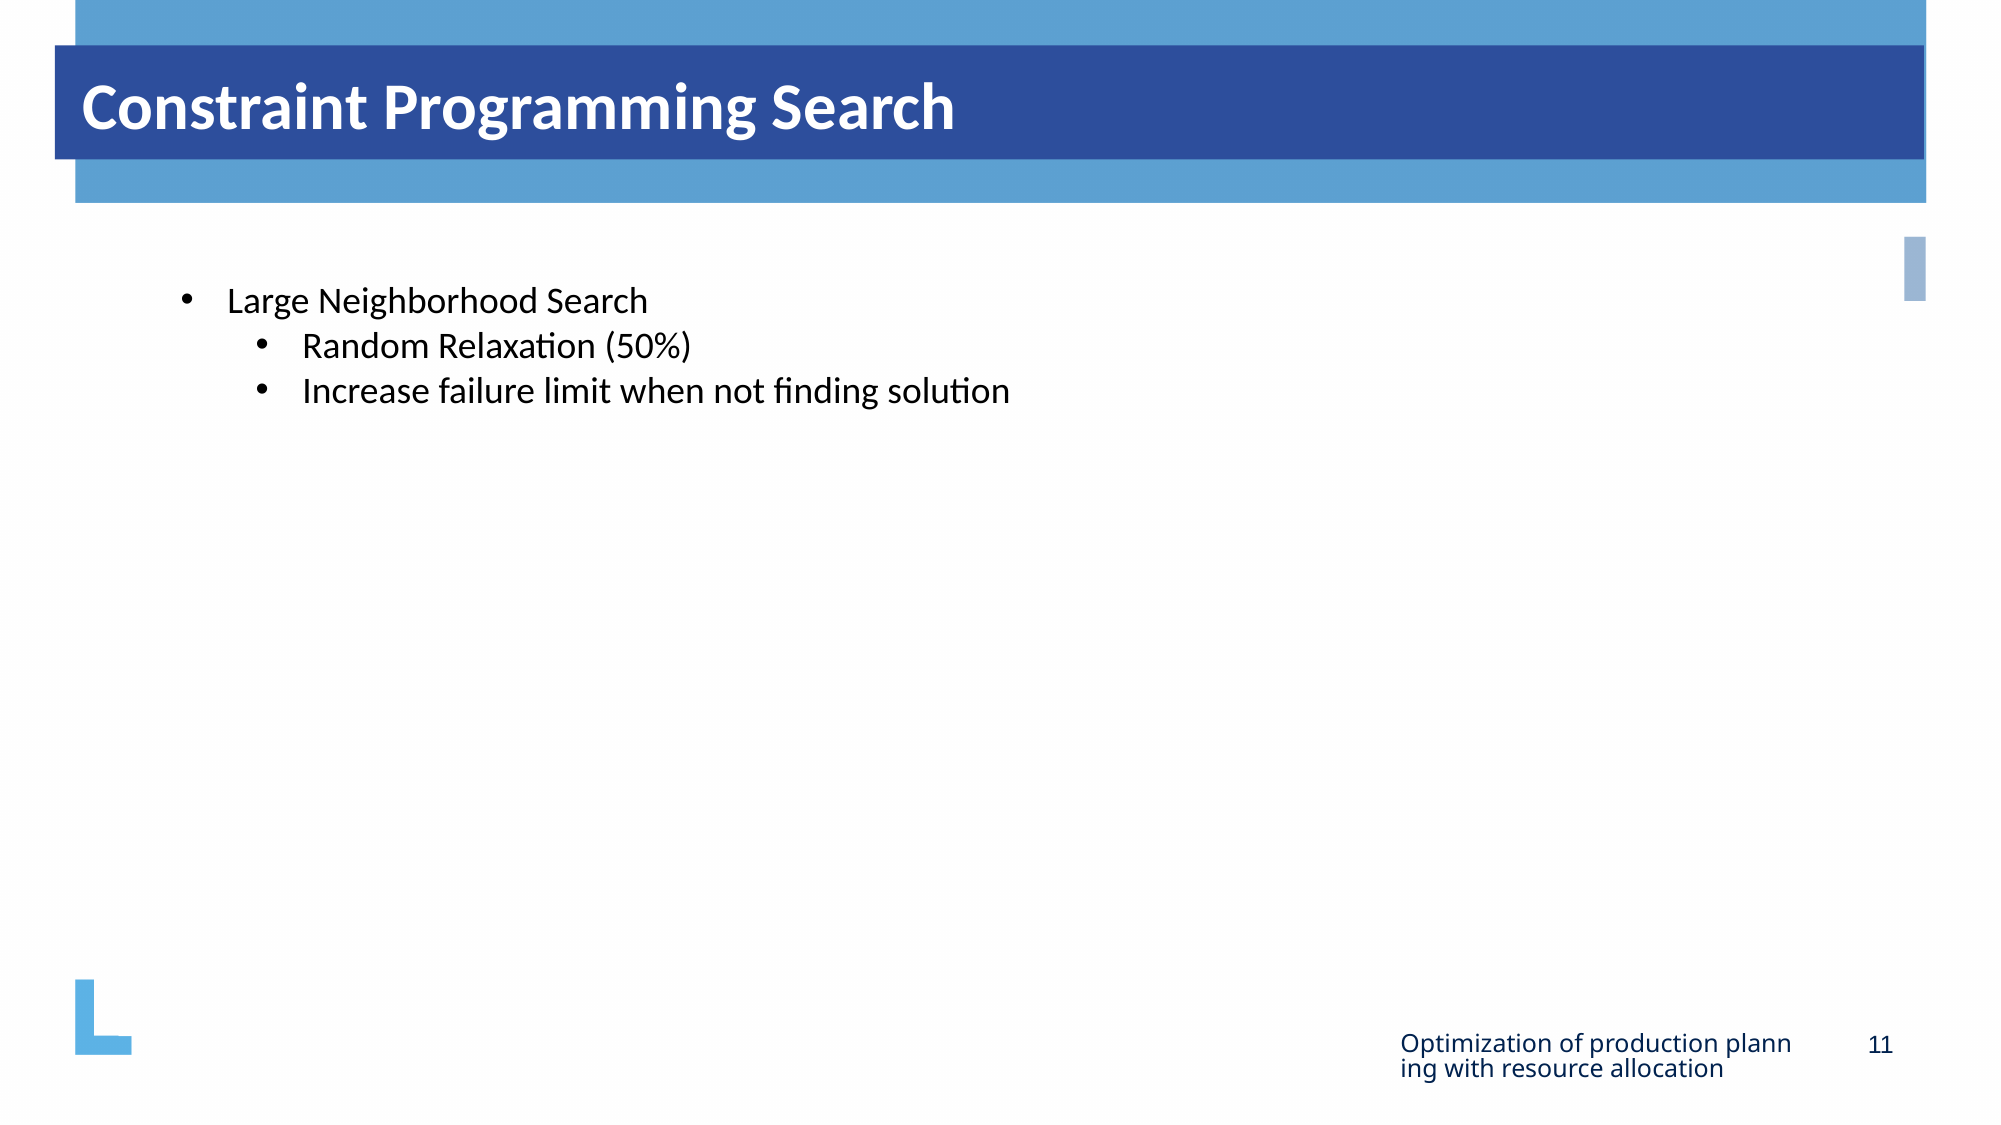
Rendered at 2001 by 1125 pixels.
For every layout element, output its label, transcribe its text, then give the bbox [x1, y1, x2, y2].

footer Optimization of production planning with resource allocation [1385, 1014, 1810, 1074]
slide_number 11 [1827, 1014, 1909, 1074]
picture [0, 0, 2001, 1125]
text_box Large Neighborhood Search Random Relaxation (50%) Increase failure limit when not finding solution [90, 268, 1536, 419]
title Constraint Programming Search [67, 46, 1916, 161]
